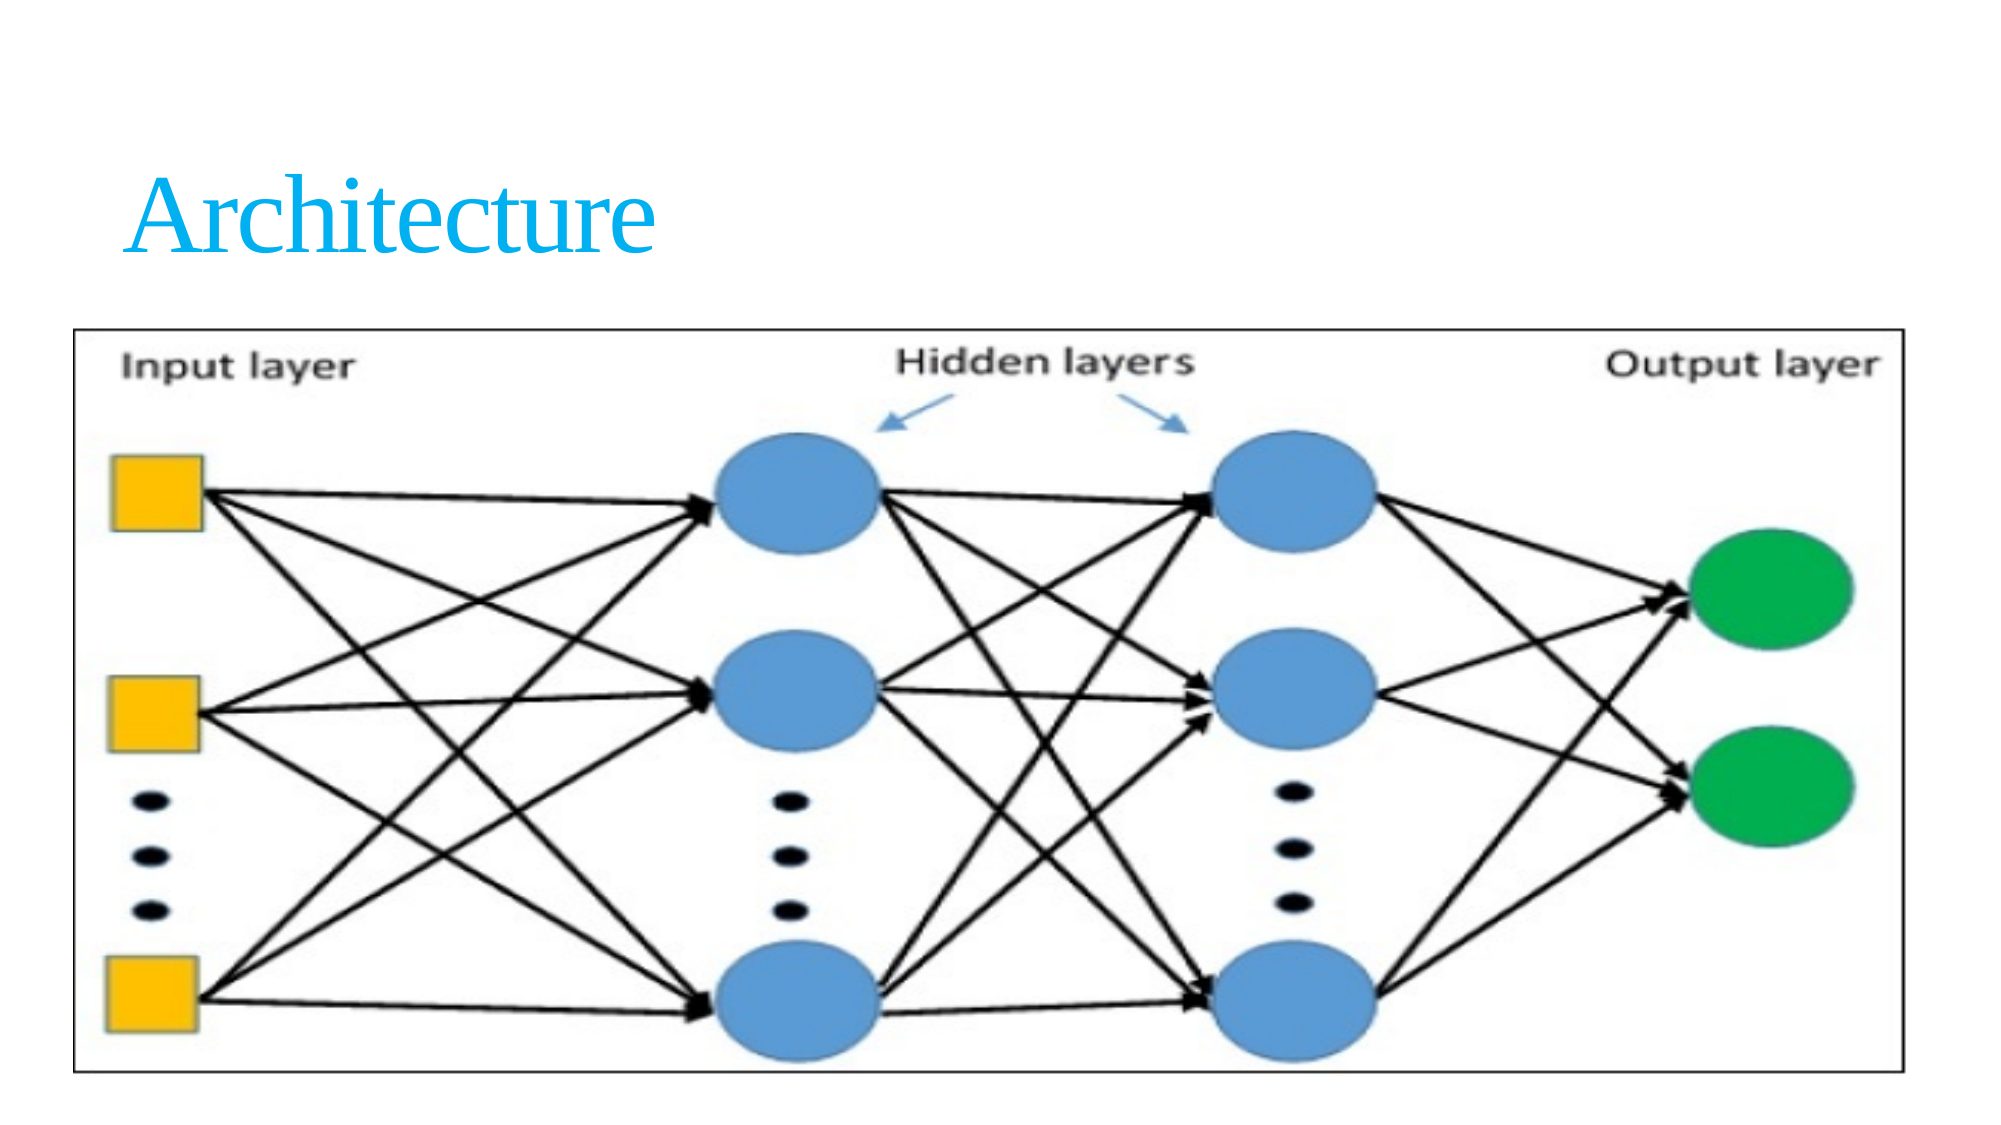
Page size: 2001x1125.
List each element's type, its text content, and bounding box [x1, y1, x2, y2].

title Architecture [107, 81, 1875, 326]
picture [73, 326, 1909, 1076]
